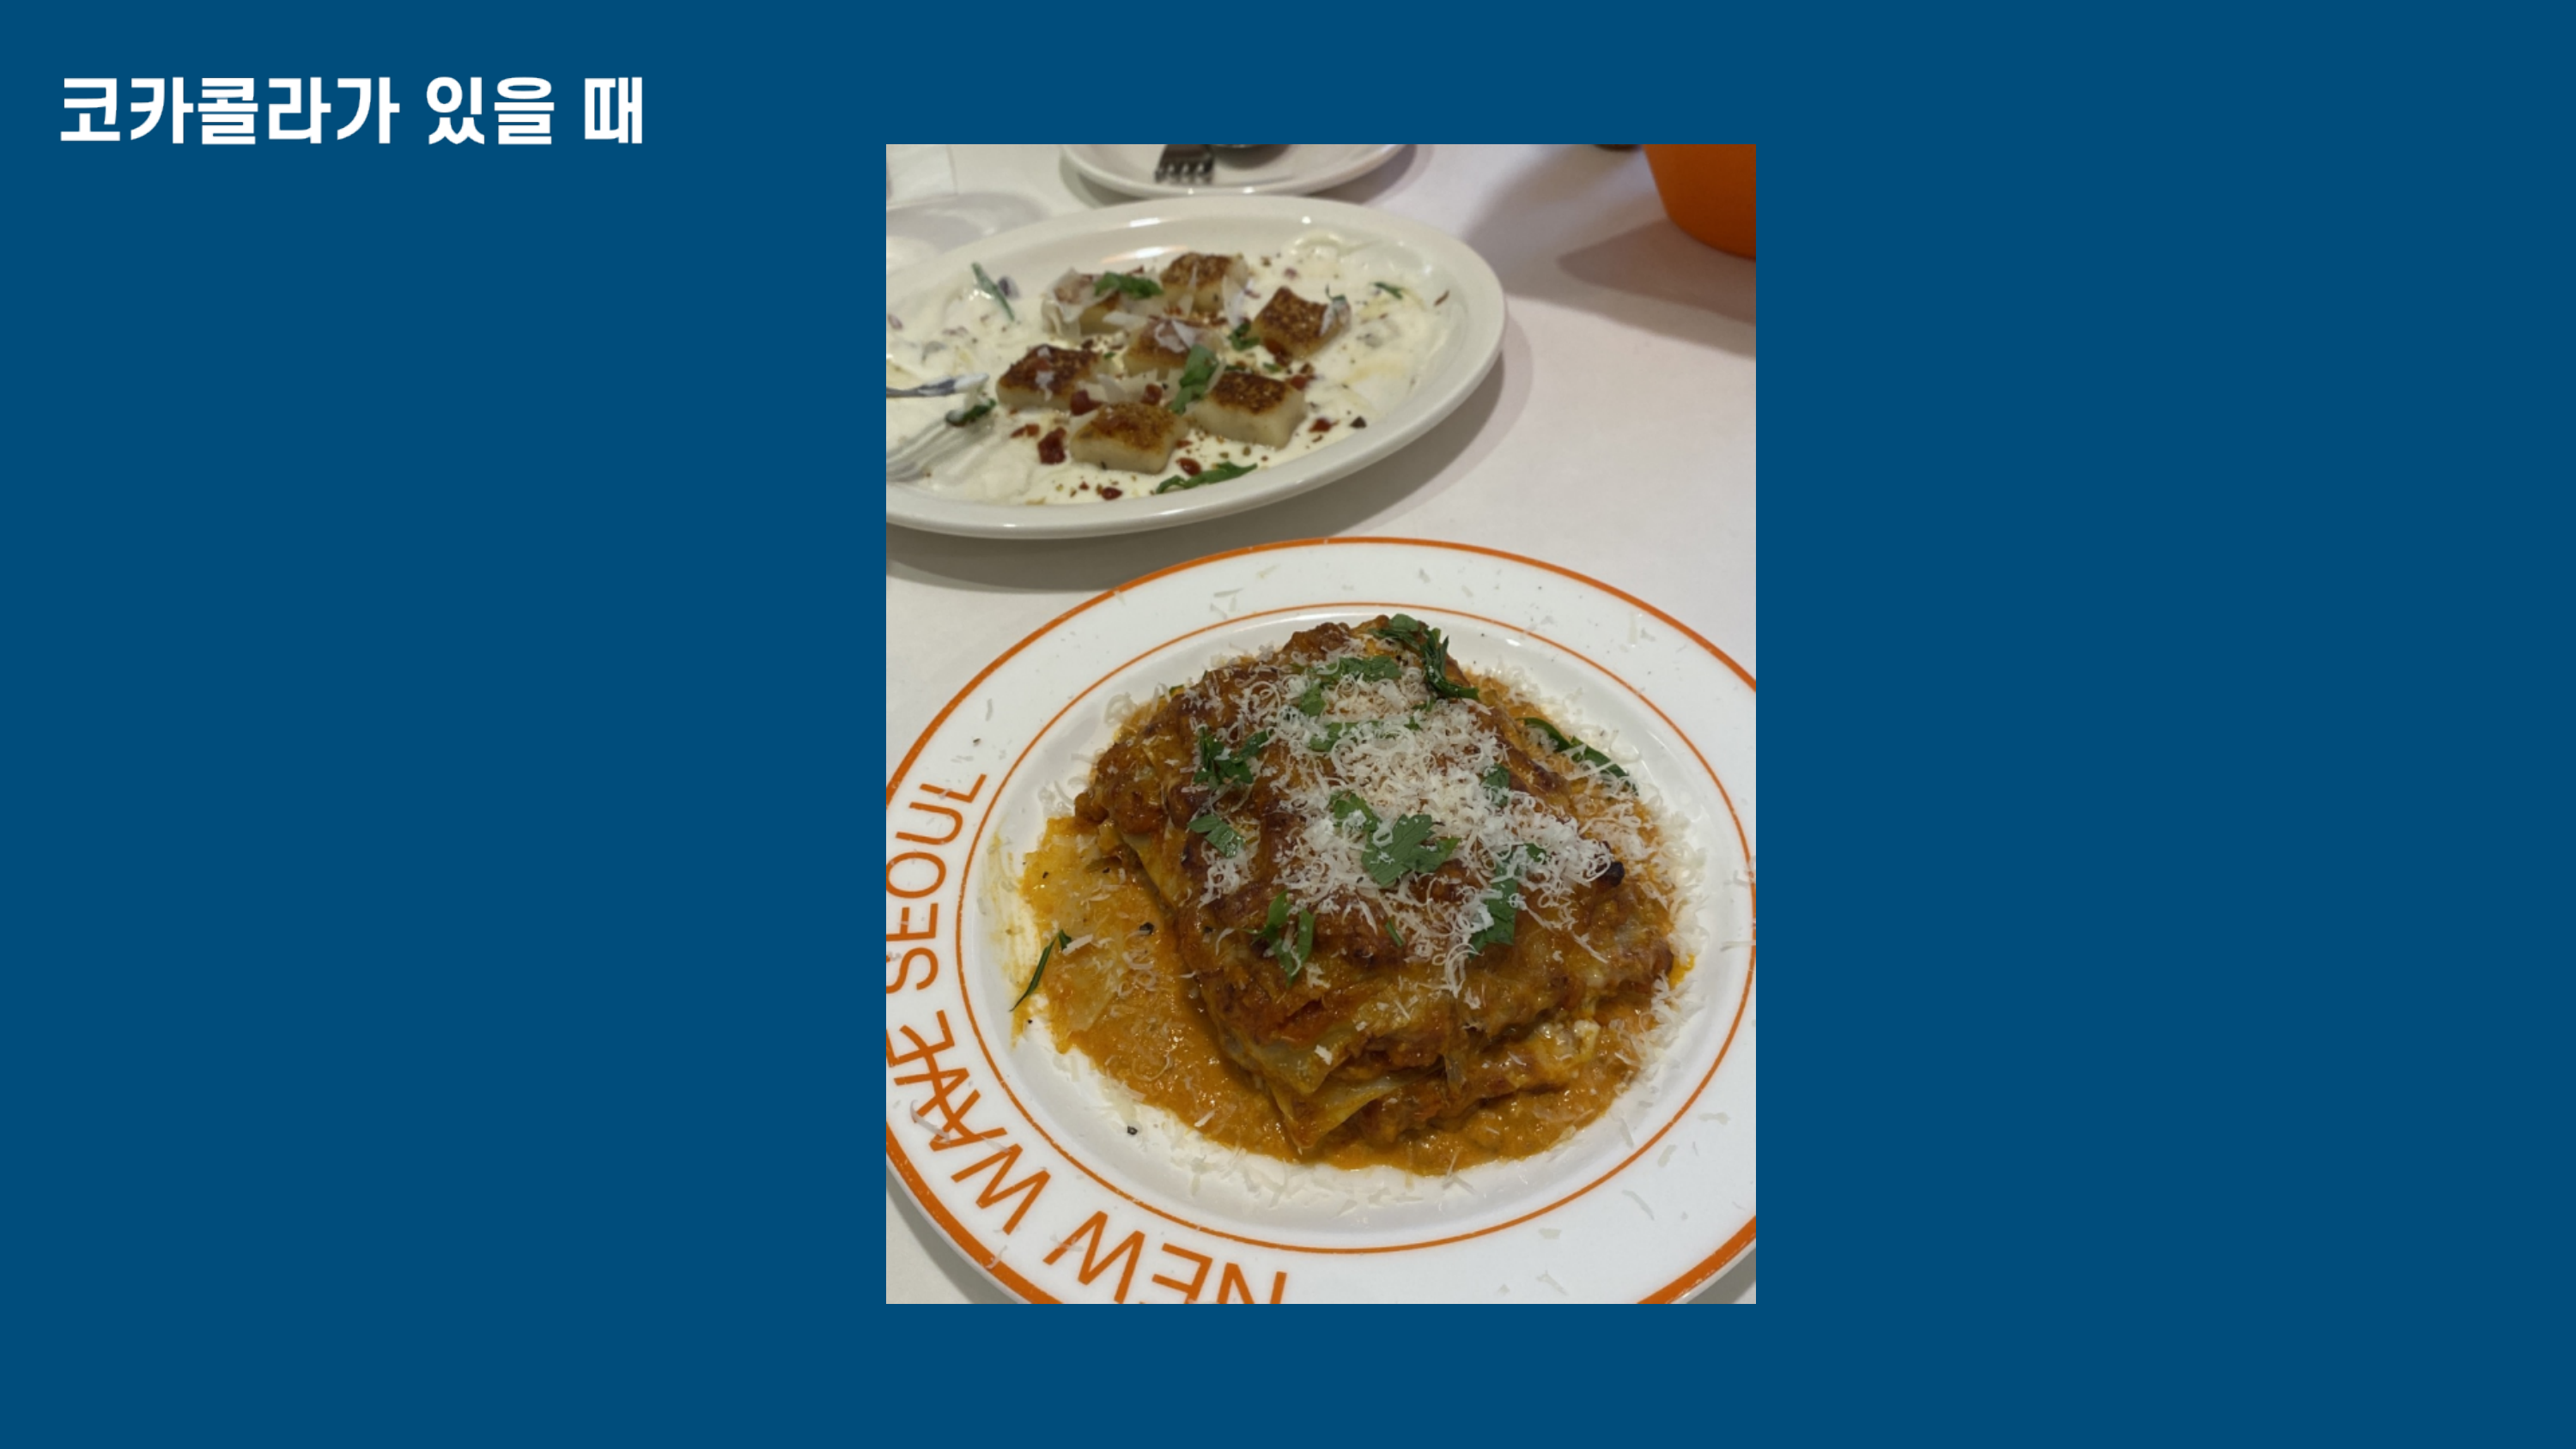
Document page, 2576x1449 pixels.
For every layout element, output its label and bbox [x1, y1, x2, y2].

picture [46, 50, 771, 194]
text_box [886, 144, 1756, 1304]
